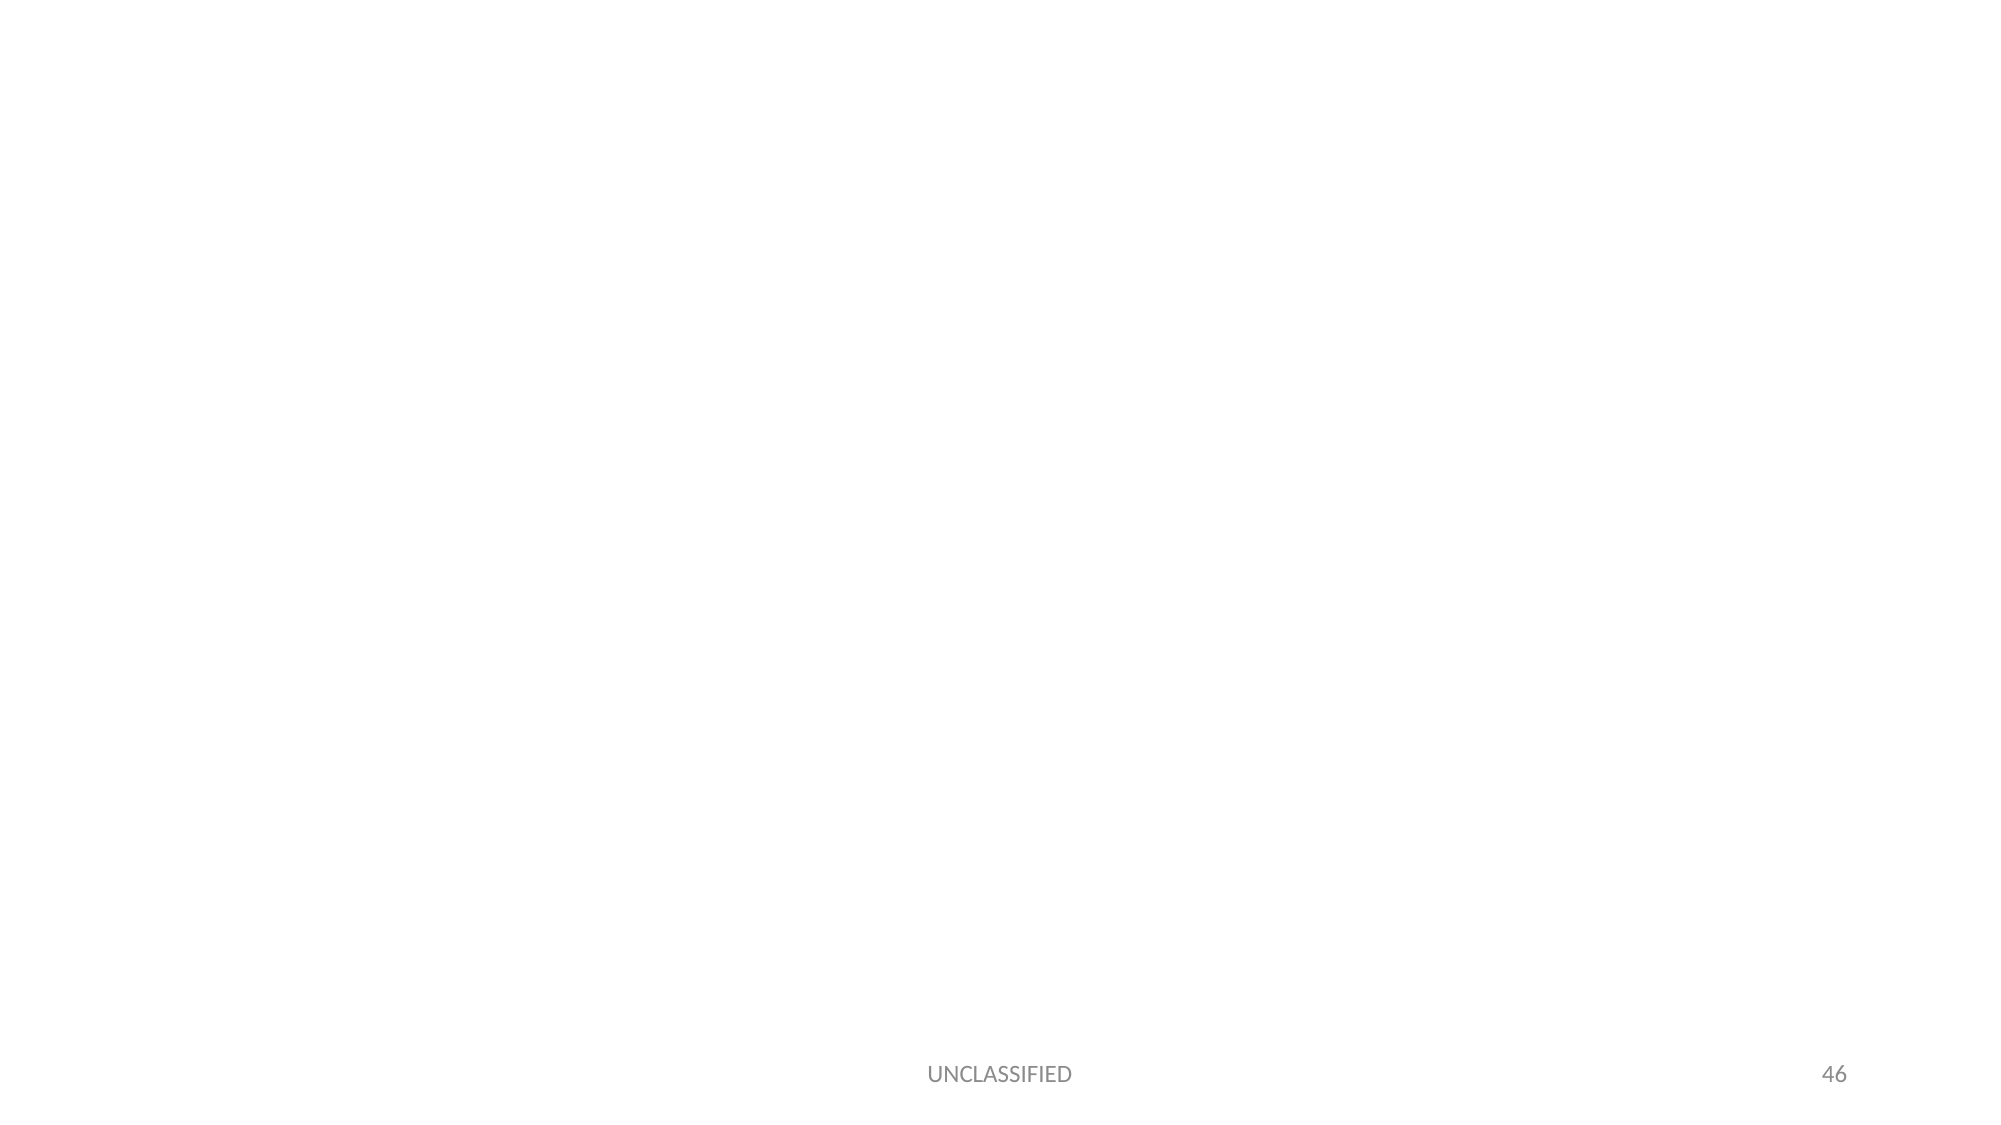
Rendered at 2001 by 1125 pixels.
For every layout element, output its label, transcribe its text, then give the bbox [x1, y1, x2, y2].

slide_number 46 [1412, 1042, 1863, 1103]
footer UNCLASSIFIED [662, 1042, 1338, 1103]
